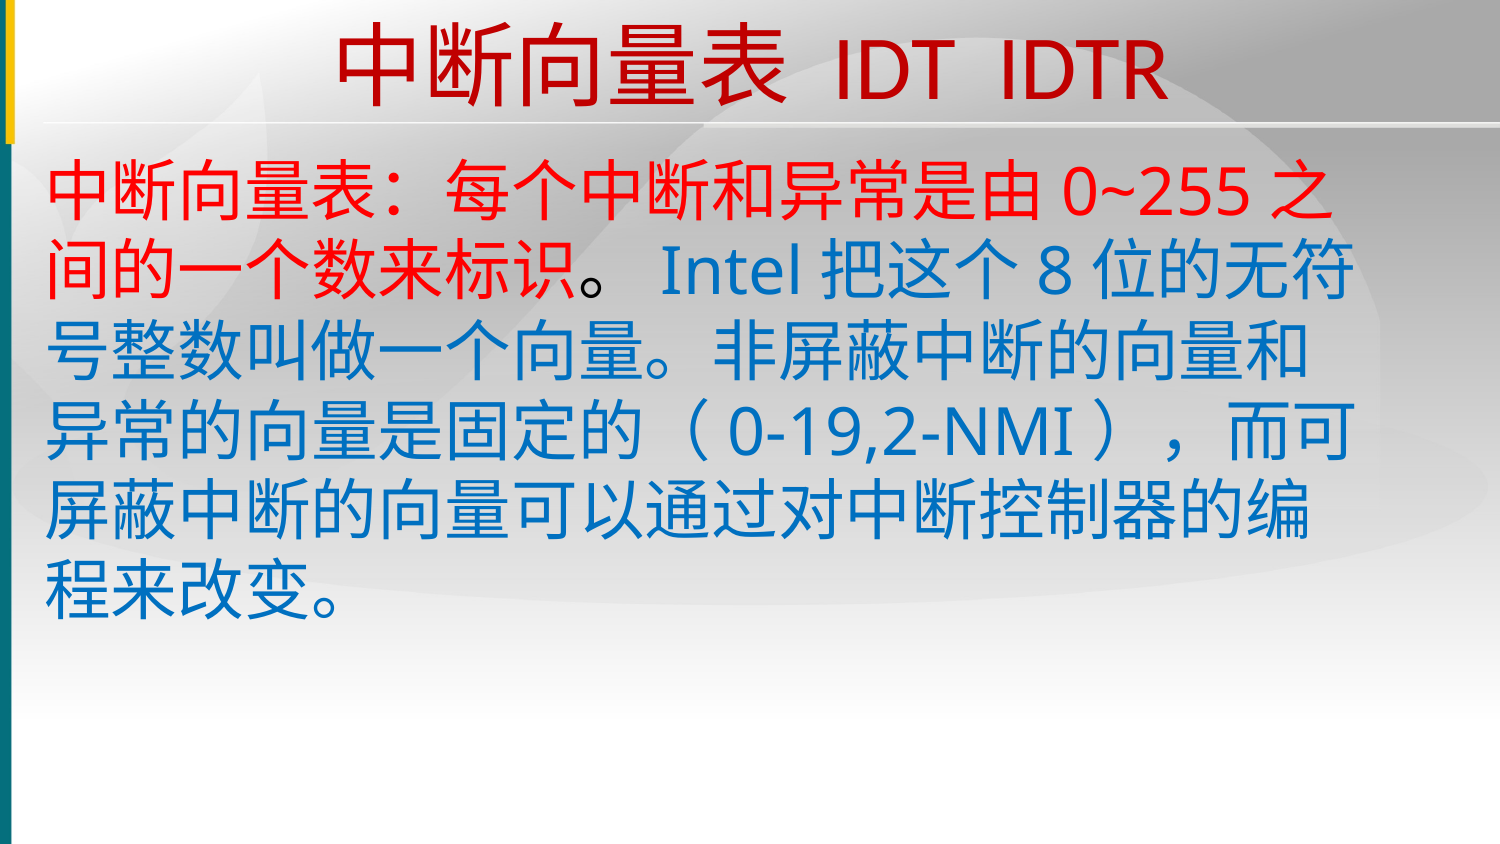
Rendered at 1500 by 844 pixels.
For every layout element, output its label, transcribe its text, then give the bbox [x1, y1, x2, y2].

list 中断向量表：每个中断和异常是由0~255之间的一个数来标识。Intel把这个8位的无符号整数叫做一个向量。非屏蔽中断的向量和异常的向量是固定的（0-19,2-NMI），而可屏蔽中断的向量可以通过对中断控制器的编程来改变。 [29, 140, 1380, 836]
picture [0, 0, 1500, 844]
title 中断向量表 IDT IDTR [75, 0, 1426, 141]
